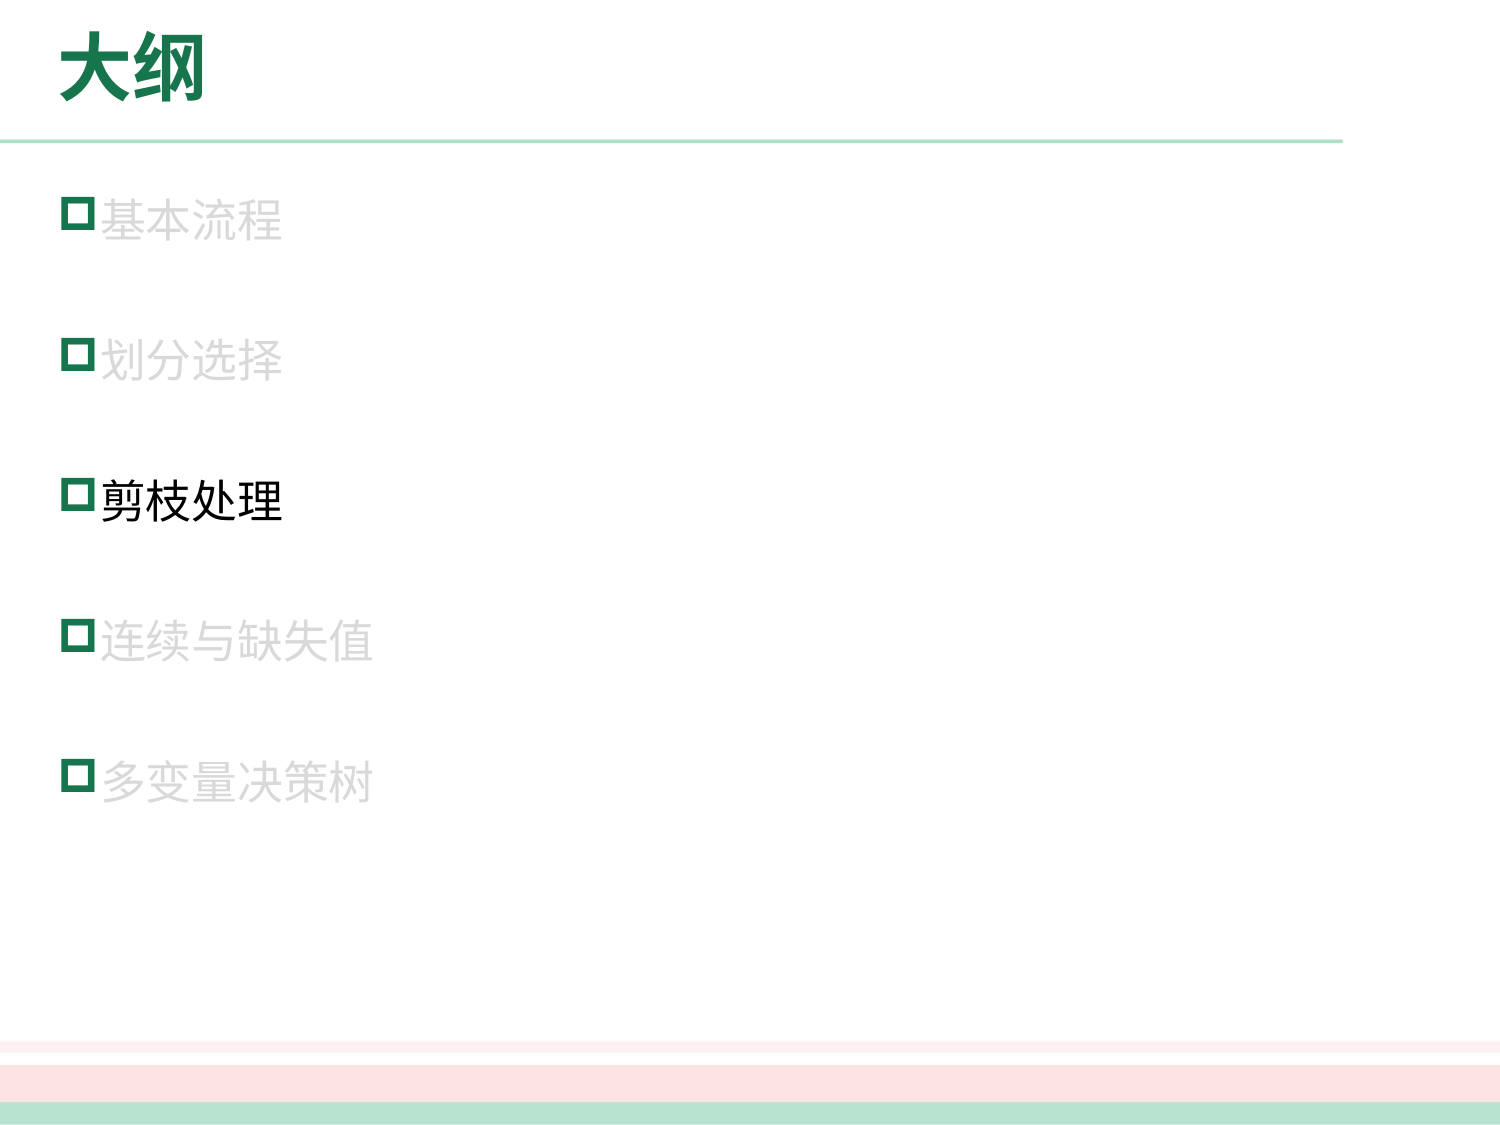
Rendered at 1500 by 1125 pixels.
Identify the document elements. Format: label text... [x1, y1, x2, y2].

list 基本流程 划分选择 剪枝处理 连续与缺失值 多变量决策树 [42, 190, 1457, 999]
picture [0, 0, 1500, 1125]
title 大纲 [42, 7, 1337, 135]
